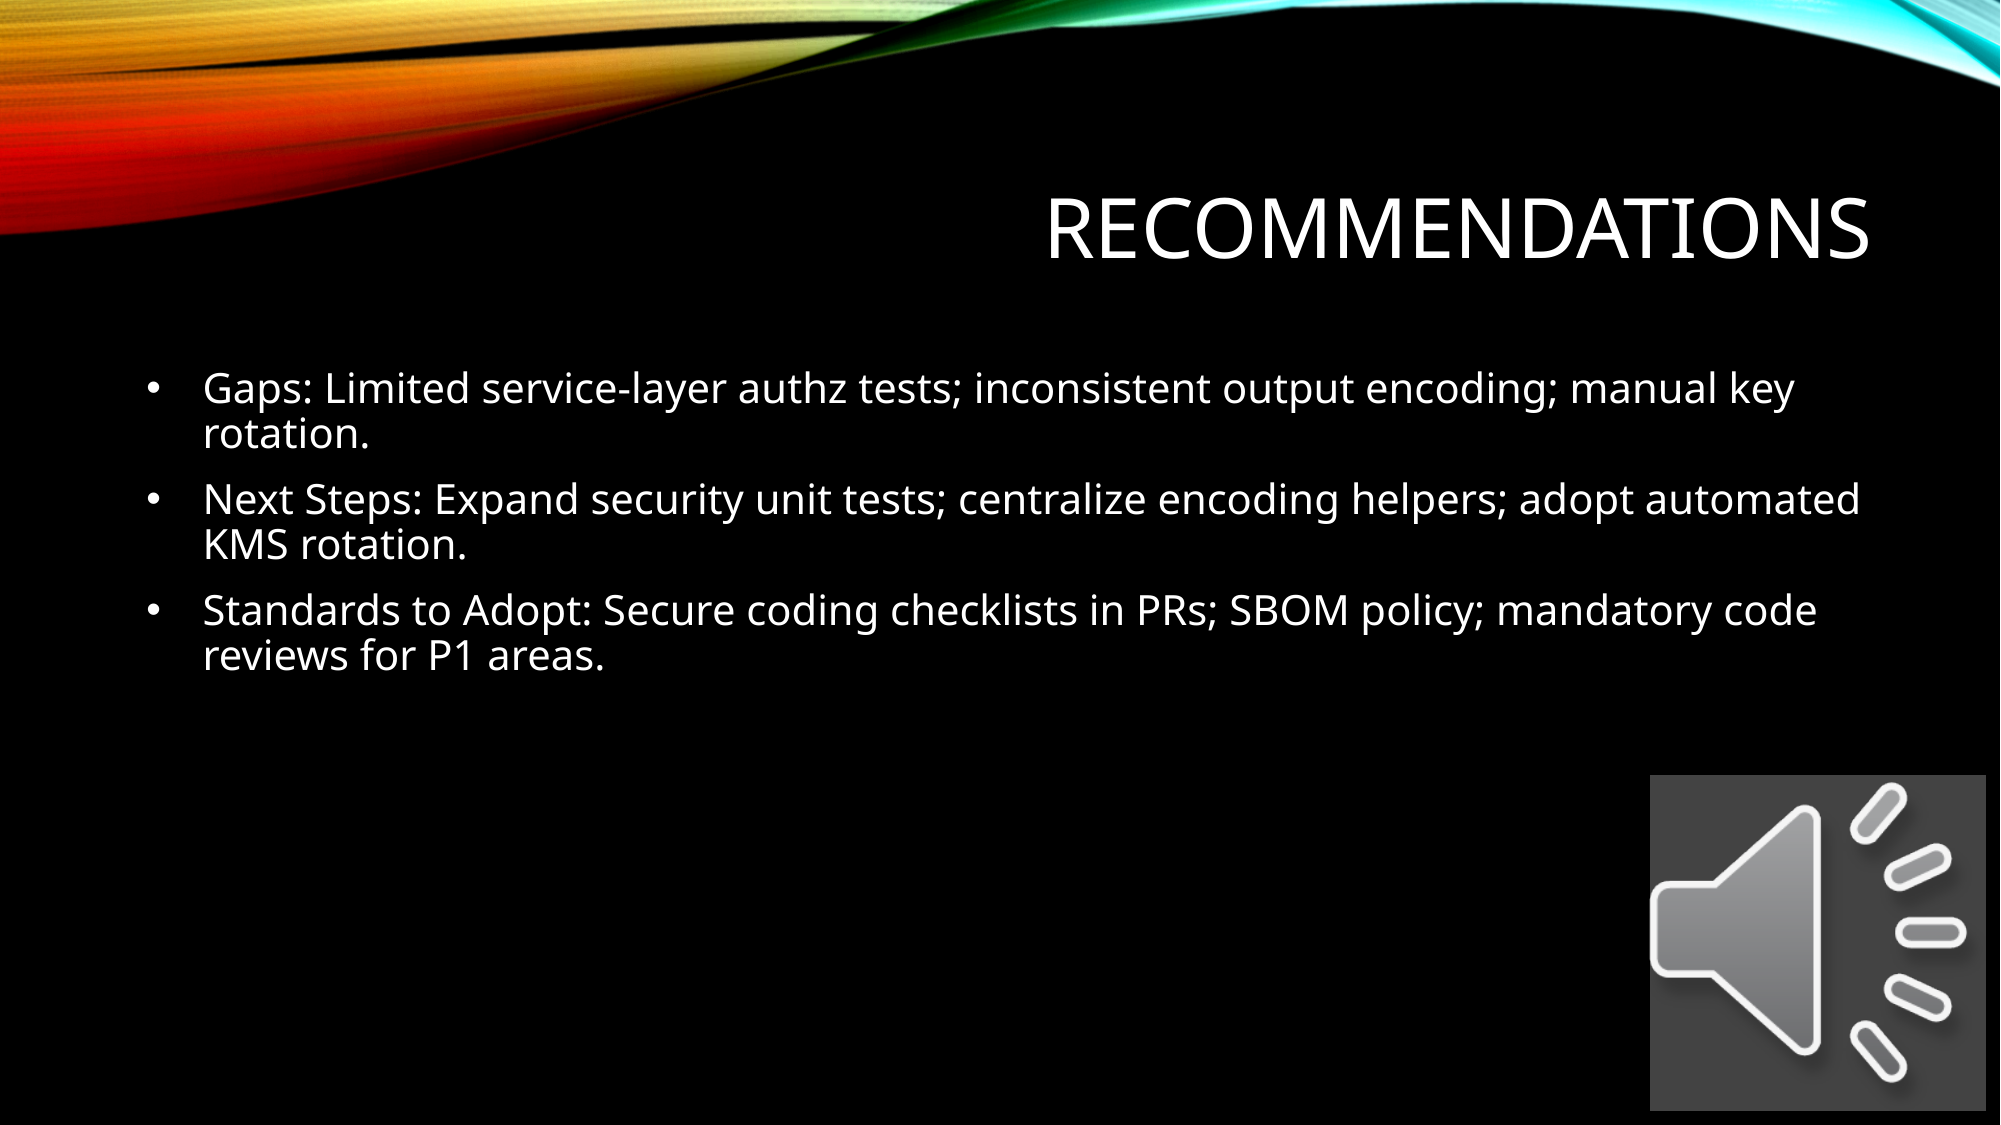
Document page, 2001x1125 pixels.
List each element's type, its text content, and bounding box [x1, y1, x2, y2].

list Gaps: Limited service‑layer authz tests; inconsistent output encoding; manual key rotation. Next Steps: Expand security unit tests; centralize encoding helpers; adopt automated KMS rotation. Standards to Adopt: Secure coding checklists in PRs; SBOM policy; mandatory code reviews for P1 areas. [112, 360, 1888, 1021]
picture [0, 0, 2000, 237]
title RECOMMENDATIONS [474, 125, 1888, 338]
picture [1648, 773, 1987, 1112]
